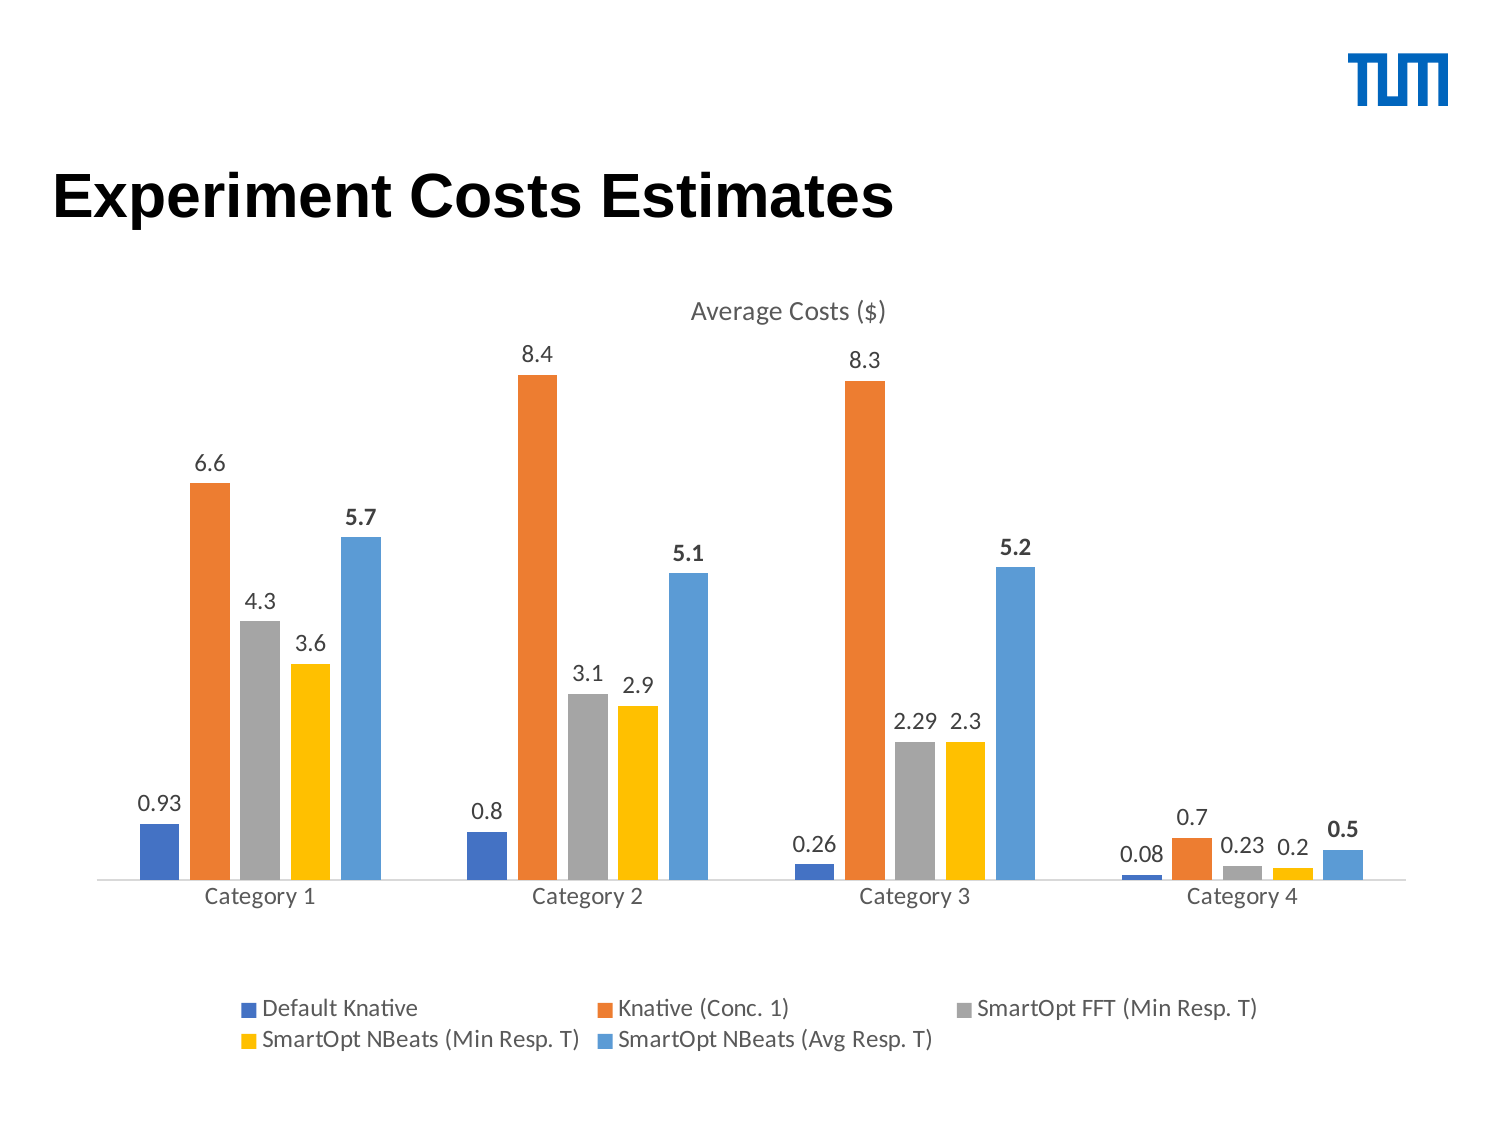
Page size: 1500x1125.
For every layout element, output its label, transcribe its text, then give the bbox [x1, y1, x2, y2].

chart [52, 289, 1449, 1060]
title Experiment Costs Estimates [52, 163, 1449, 231]
